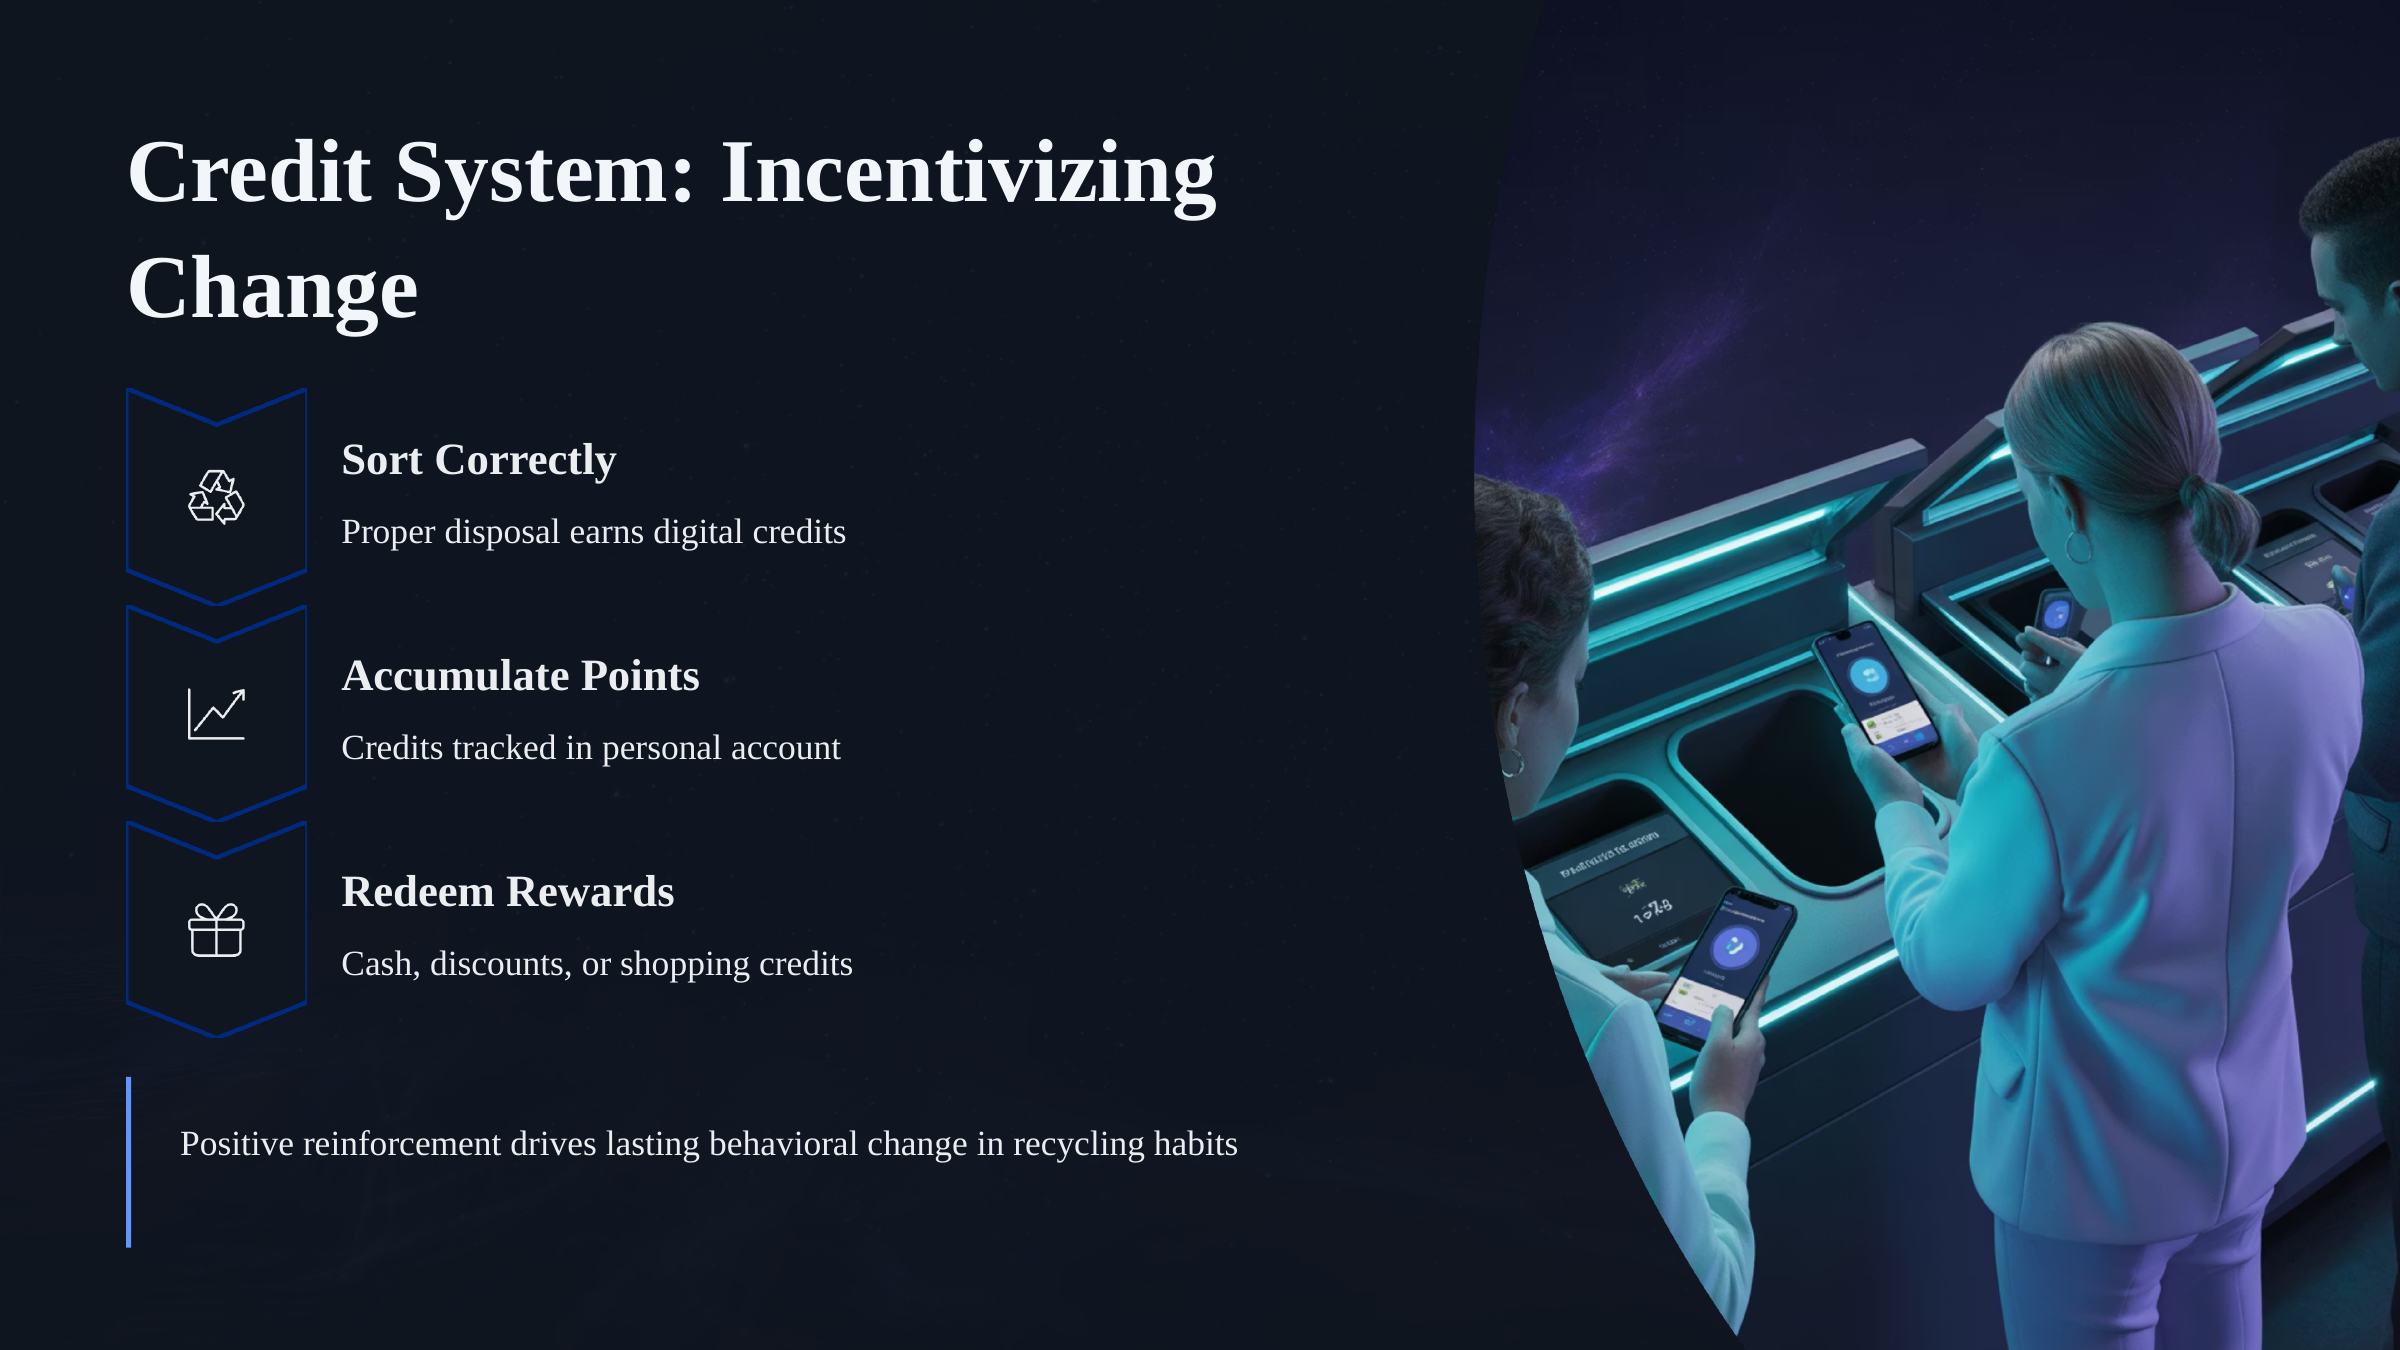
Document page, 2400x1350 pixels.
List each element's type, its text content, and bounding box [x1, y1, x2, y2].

text_box Redeem Rewards [341, 857, 792, 916]
text_box Positive reinforcement drives lasting behavioral change in recycling habits [180, 1116, 1374, 1209]
text_box Credits tracked in personal account [341, 720, 1374, 767]
picture [126, 388, 307, 1038]
text_box [126, 1076, 132, 1248]
picture [1454, 0, 2400, 1350]
text_box Credit System: Incentivizing Change [126, 102, 1374, 337]
text_box Proper disposal earns digital credits [341, 504, 1374, 551]
text_box Cash, discounts, or shopping credits [341, 936, 1374, 984]
text_box Sort Correctly [341, 424, 792, 484]
text_box Accumulate Points [341, 641, 792, 700]
